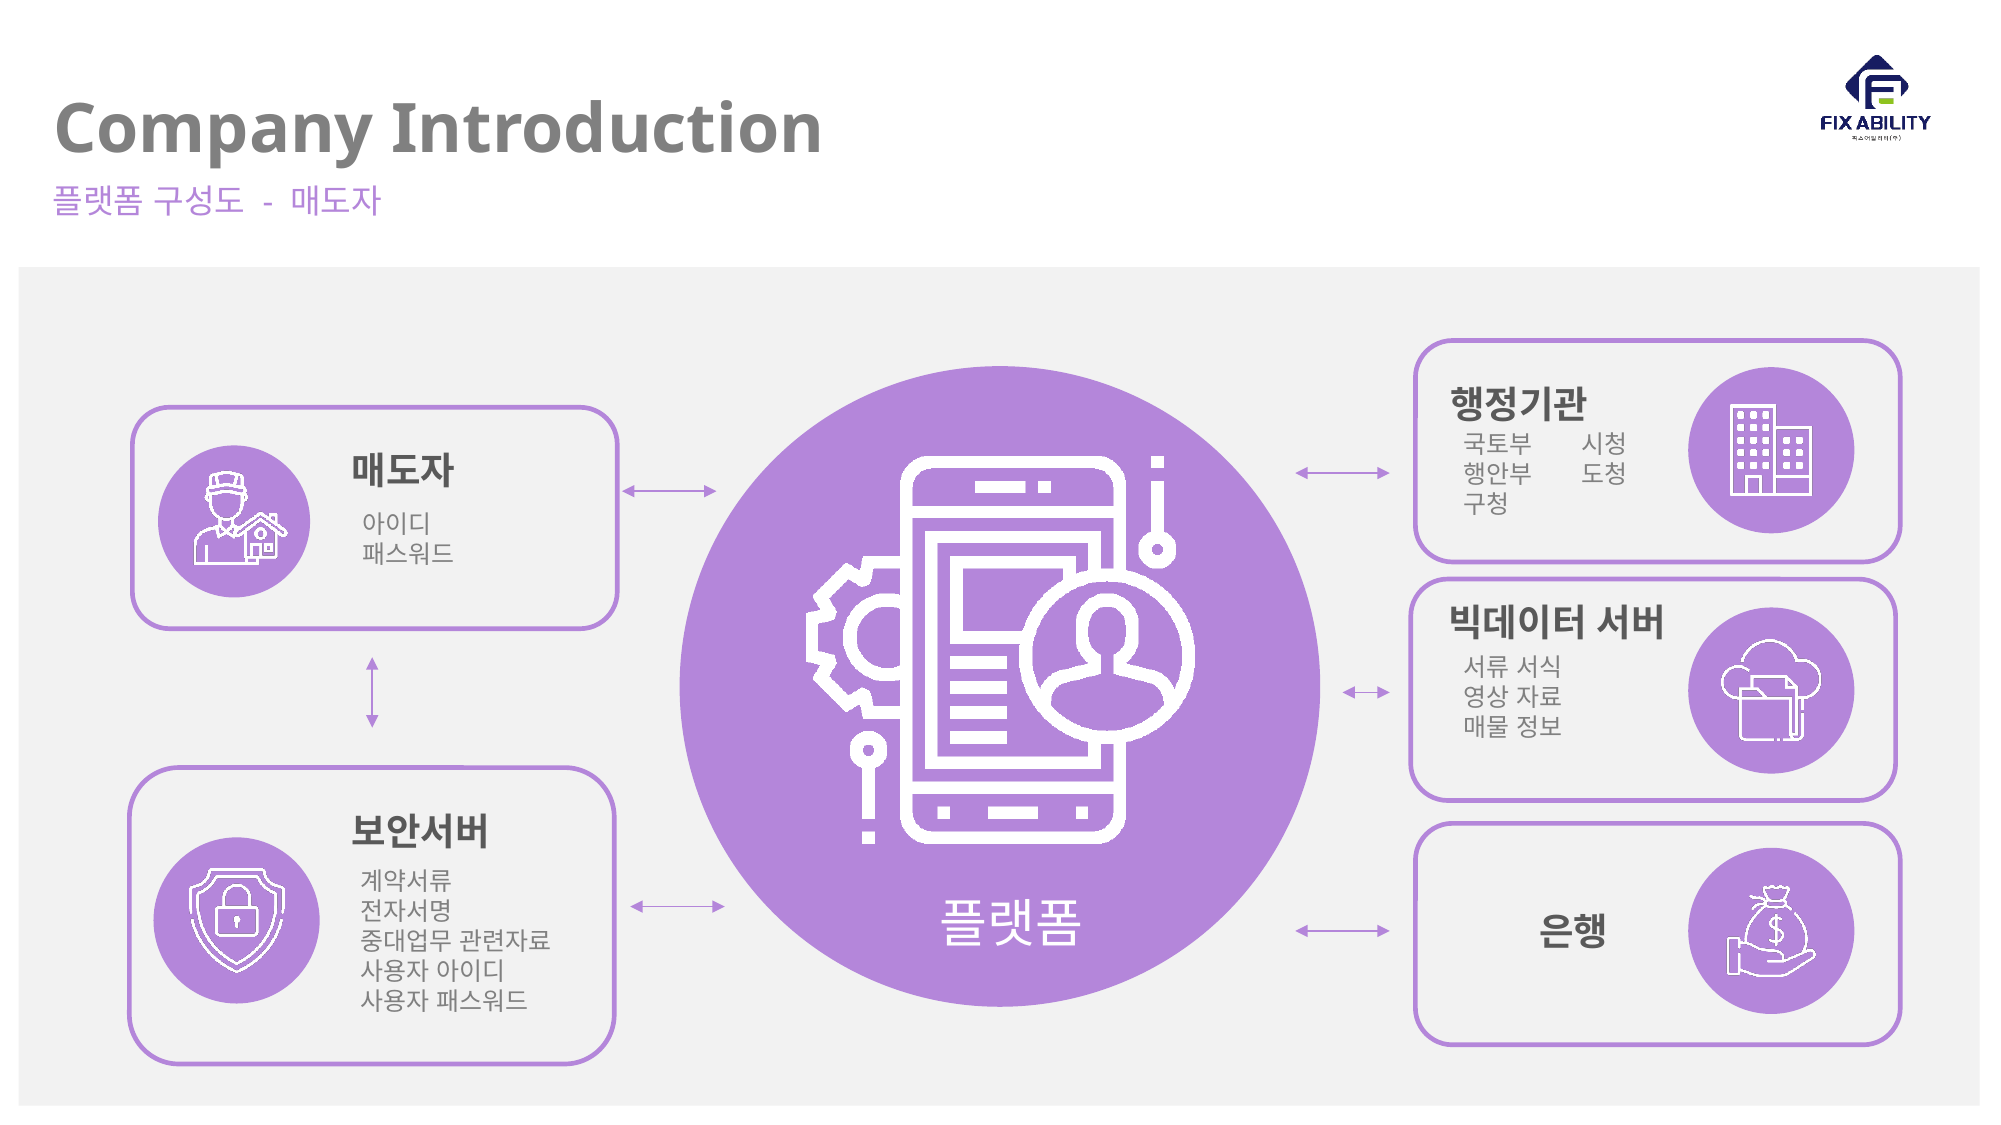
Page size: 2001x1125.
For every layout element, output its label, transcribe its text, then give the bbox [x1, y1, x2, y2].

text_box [679, 365, 1321, 1007]
text_box [127, 765, 617, 1067]
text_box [338, 800, 597, 1026]
text_box Company Introduction [38, 50, 977, 201]
text_box [130, 405, 620, 631]
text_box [1687, 607, 1855, 774]
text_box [1687, 847, 1855, 1015]
text_box [1413, 821, 1903, 1047]
picture [1821, 54, 1931, 141]
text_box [157, 439, 470, 598]
text_box [1408, 576, 1898, 803]
text_box [17, 265, 1982, 1108]
text_box [1413, 338, 1903, 565]
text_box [1687, 366, 1855, 534]
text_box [153, 837, 320, 1004]
text_box 플랫폼 구성도 - 매도자 [37, 172, 740, 235]
